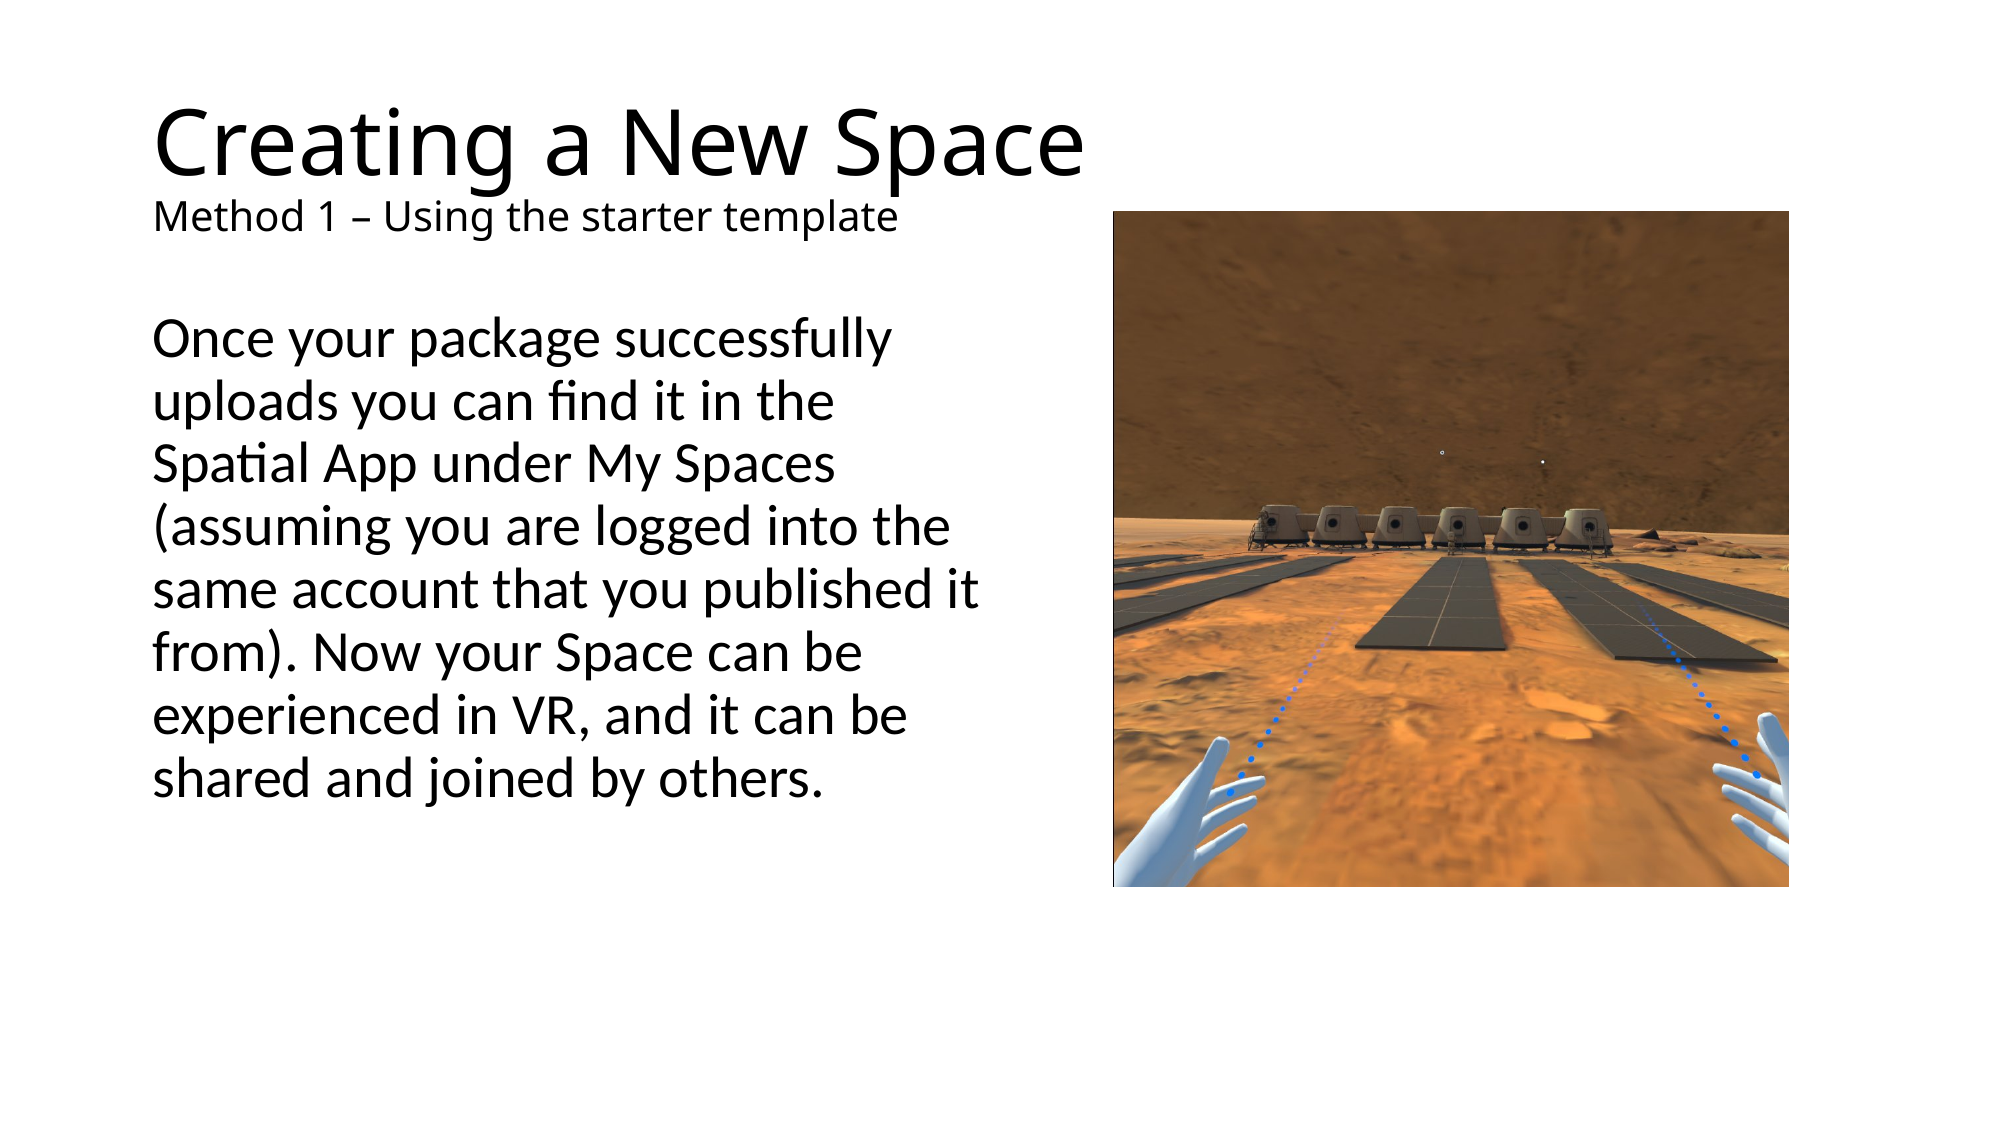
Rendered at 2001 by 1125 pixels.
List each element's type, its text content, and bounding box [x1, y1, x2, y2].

title Creating a New Space Method 1 – Using the starter template [137, 59, 1863, 278]
list Once your package successfully uploads you can find it in the Spatial App under My Spaces (assuming you are logged into the same account that you published it from). Now your Space can be experienced in VR, and it can be shared and joined by others. [137, 299, 1008, 1014]
picture [1113, 211, 1789, 887]
